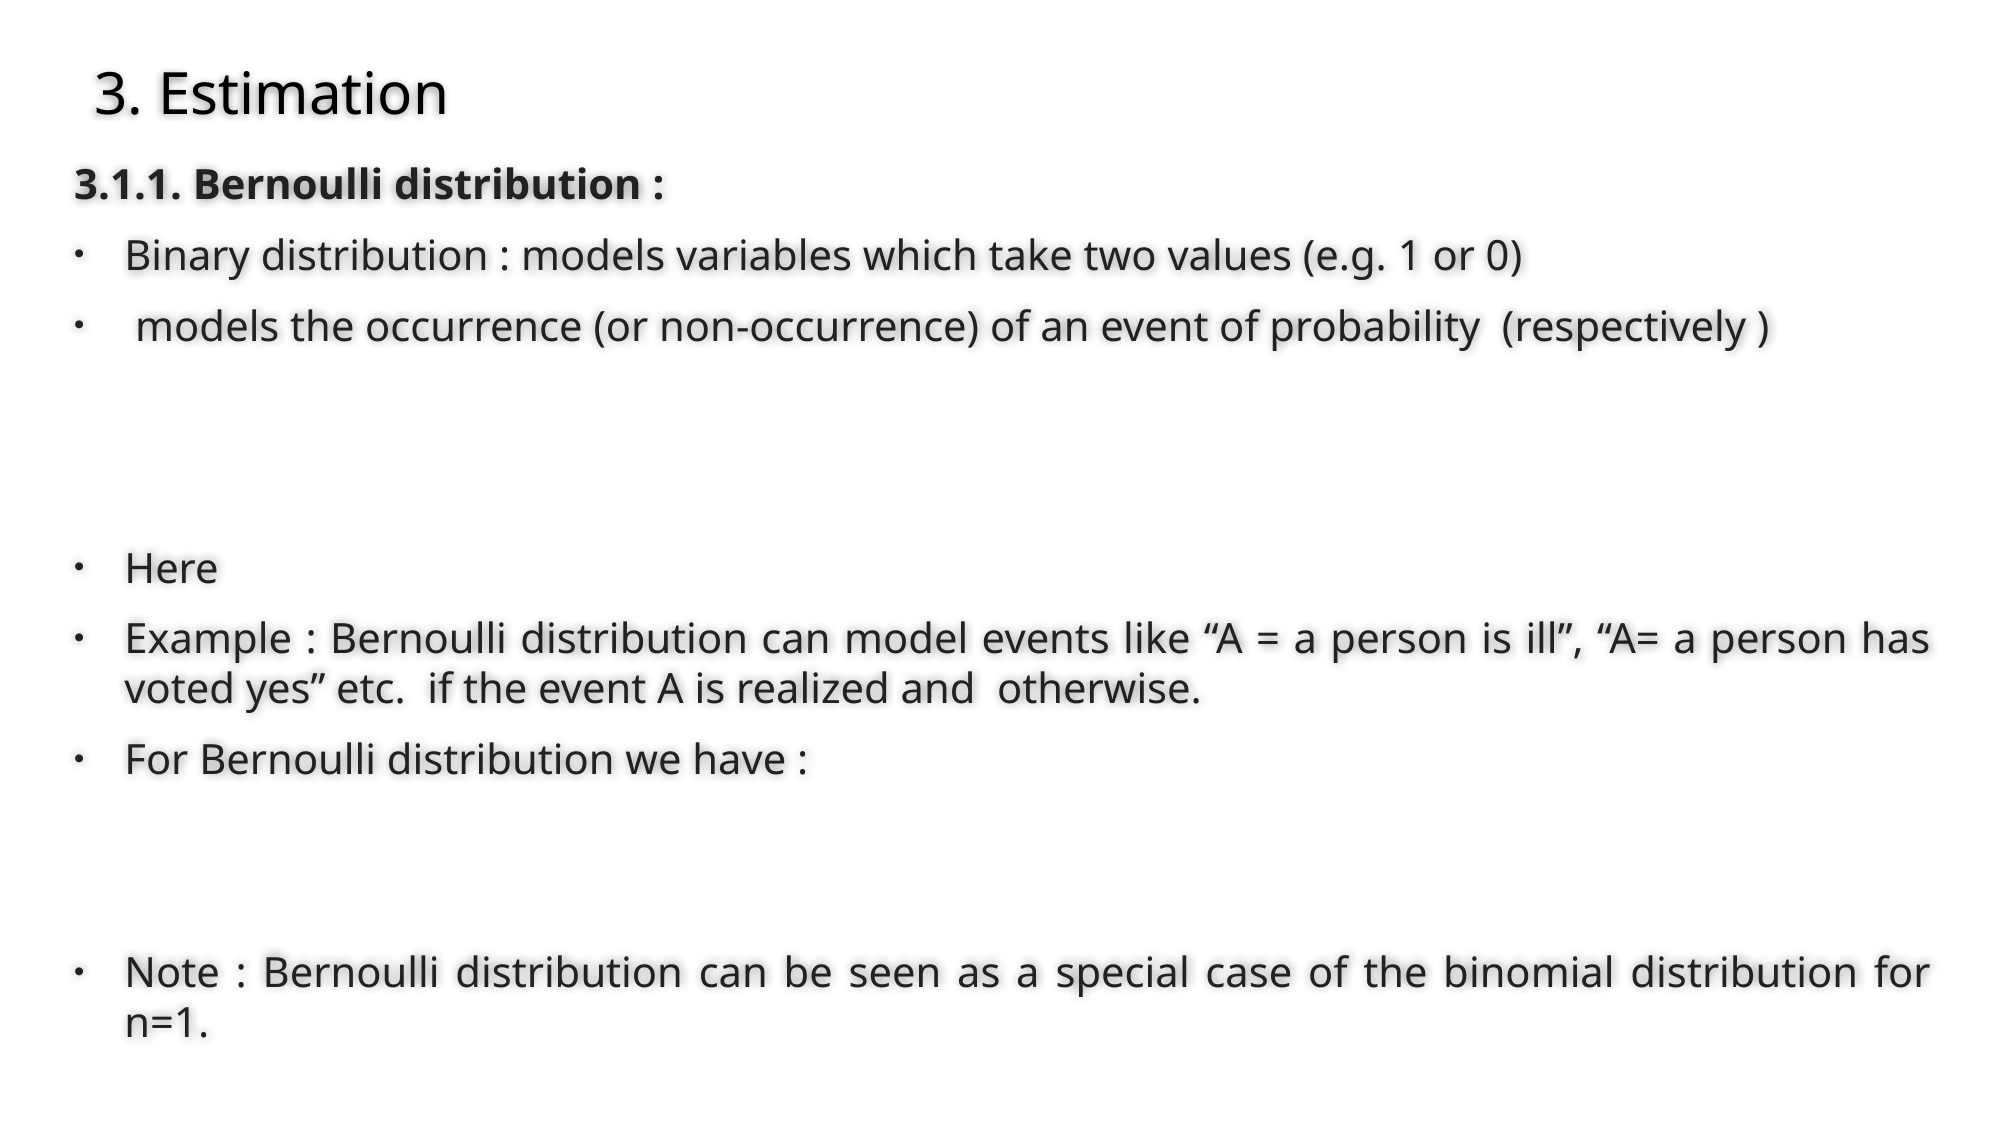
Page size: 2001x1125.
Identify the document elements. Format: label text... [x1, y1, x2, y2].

title 3. Estimation [79, 33, 1778, 150]
